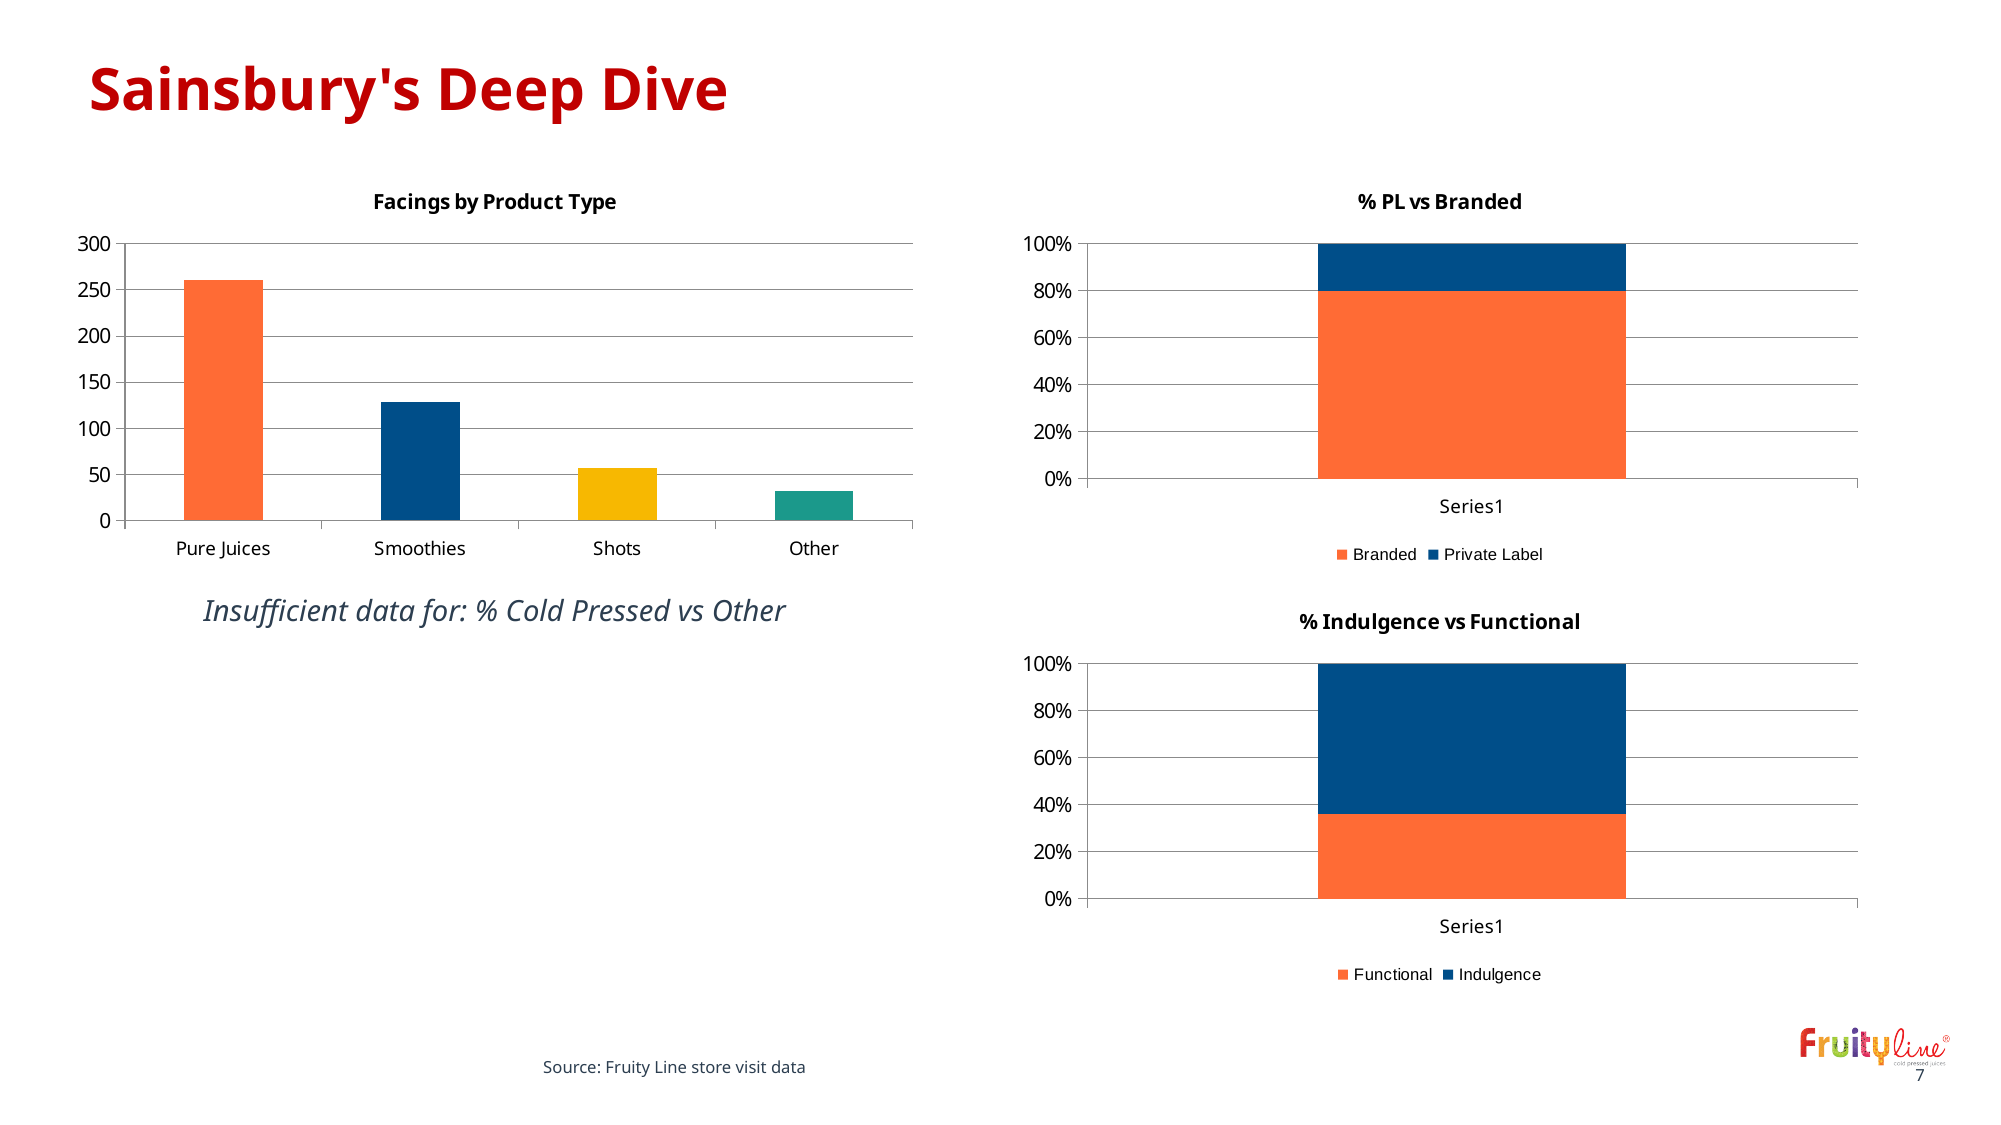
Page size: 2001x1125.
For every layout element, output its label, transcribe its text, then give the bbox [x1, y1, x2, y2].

chart [1004, 584, 1875, 990]
chart [59, 164, 930, 570]
chart [1004, 164, 1875, 570]
text_box Source: Fruity Line store visit data [528, 1049, 822, 1085]
text_box 7 [1900, 1067, 1940, 1093]
text_box Sainsbury's Deep Dive [74, 45, 1575, 130]
picture [1799, 1027, 1950, 1067]
text_box Insufficient data for: % Cold Pressed vs Other [59, 584, 930, 635]
